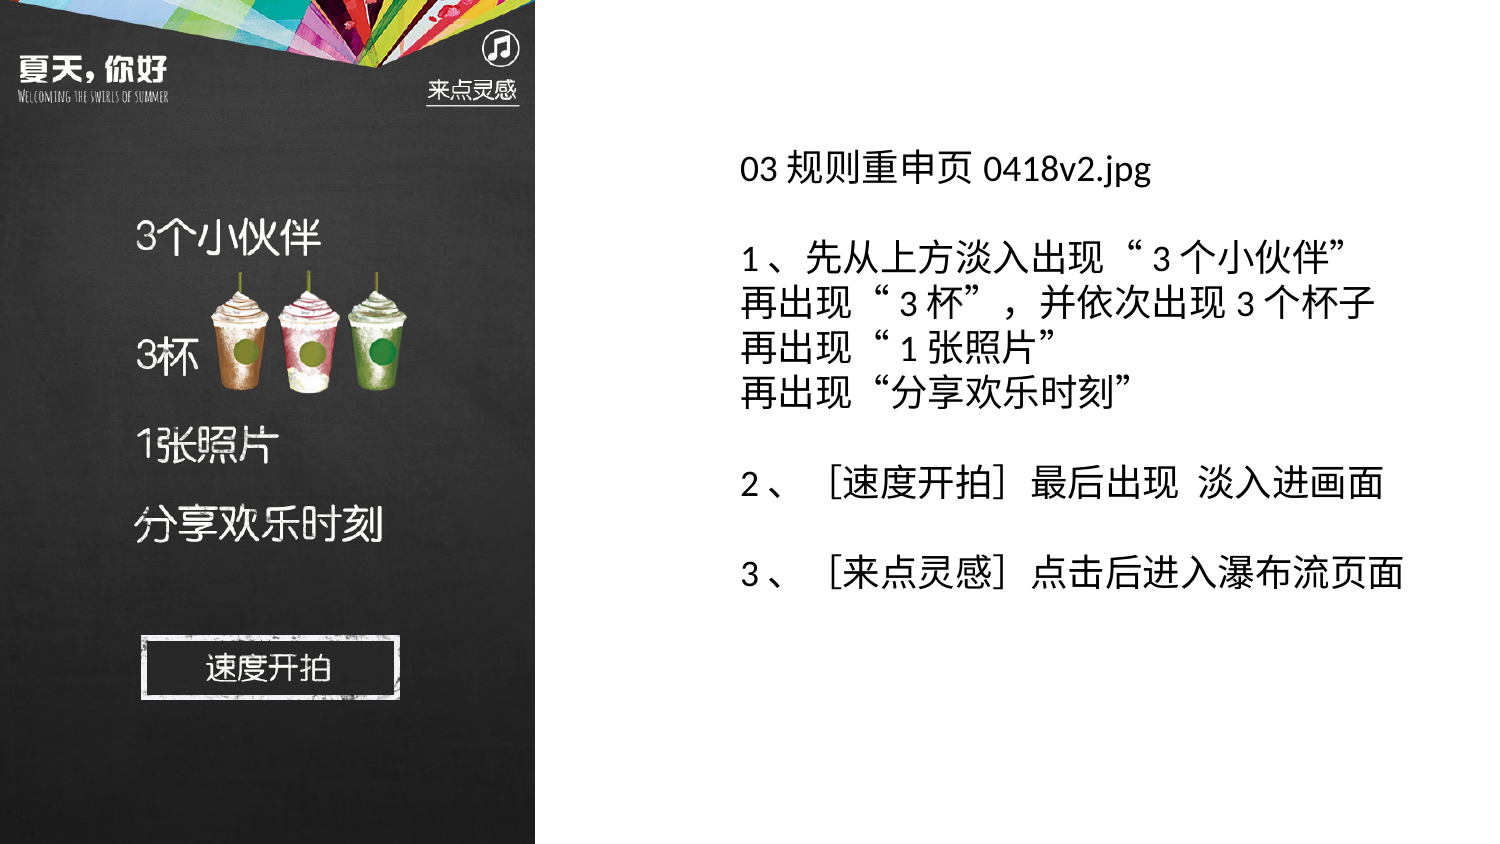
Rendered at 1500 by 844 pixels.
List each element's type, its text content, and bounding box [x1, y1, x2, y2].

text_box 03规则重申页0418v2.jpg 1、先从上方淡入出现“3个小伙伴” 再出现“3杯”，并依次出现3个杯子 再出现“1张照片” 再出现“分享欢乐时刻” 2、［速度开拍］最后出现 淡入进画面 3、［来点灵感］点击后进入瀑布流页面 [725, 136, 1421, 601]
picture [0, 0, 535, 844]
